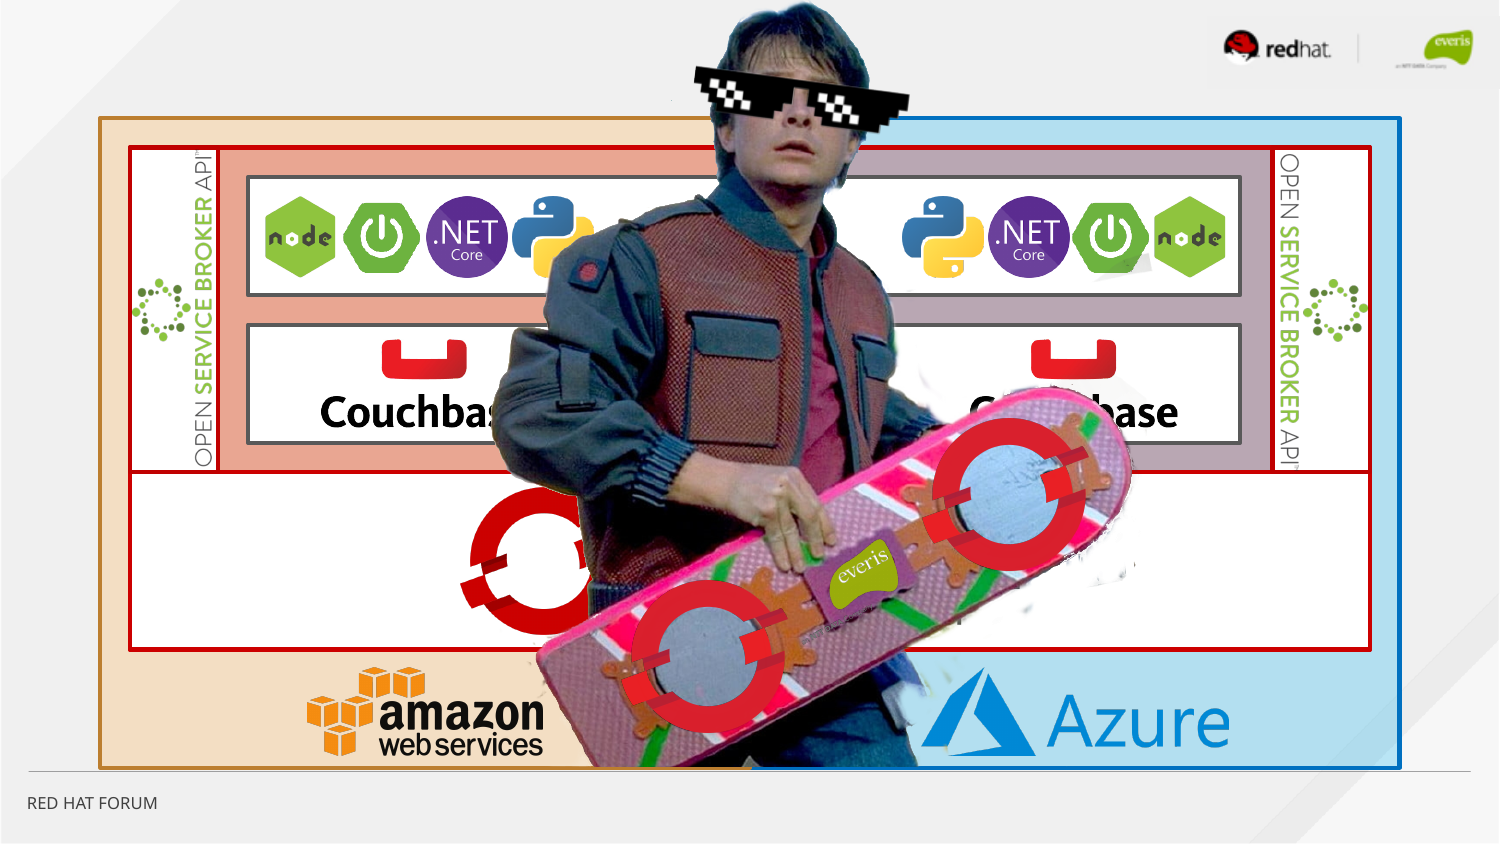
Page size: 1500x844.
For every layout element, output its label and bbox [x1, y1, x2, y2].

picture [0, 0, 1500, 844]
text_box [1174, 117, 1400, 768]
text_box [777, 559, 909, 624]
text_box [100, 117, 483, 768]
